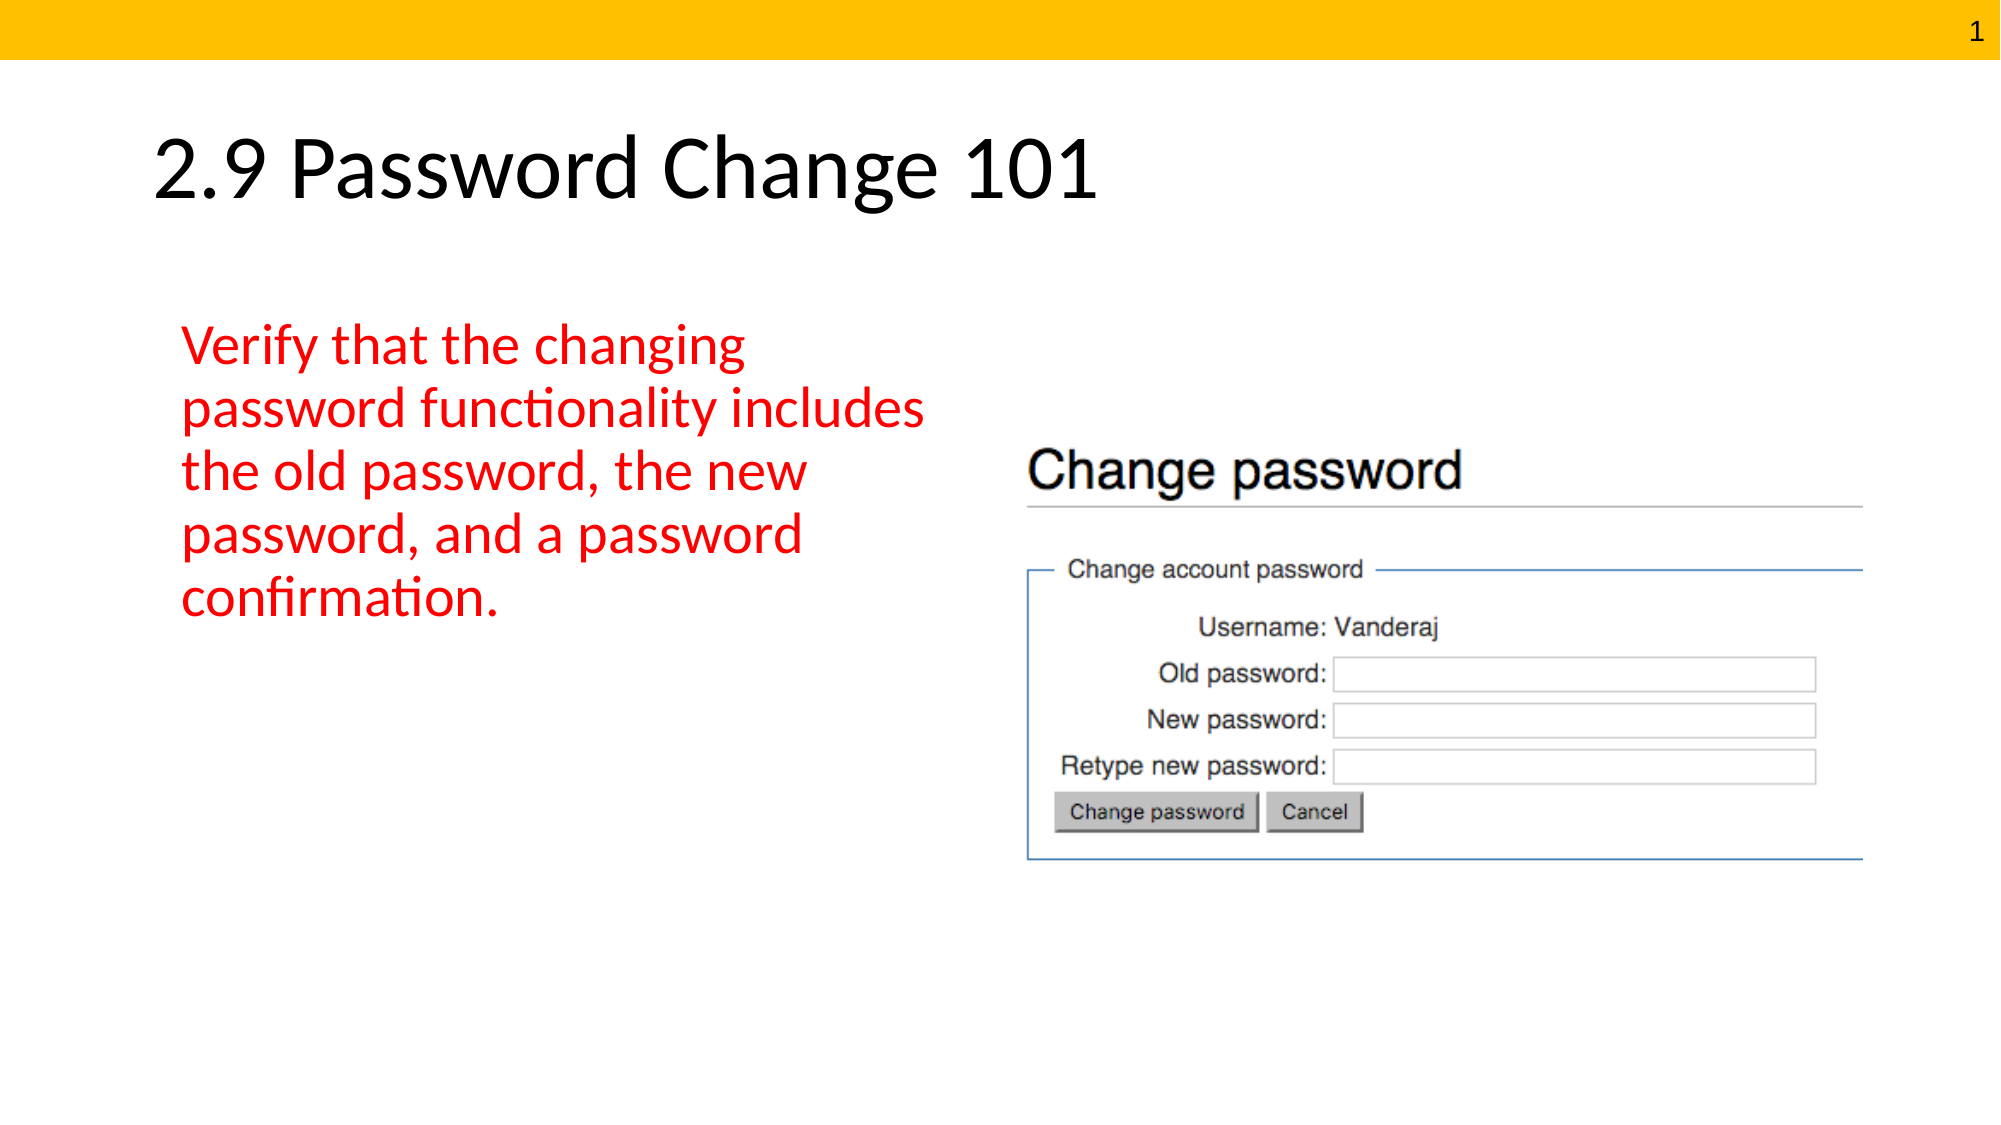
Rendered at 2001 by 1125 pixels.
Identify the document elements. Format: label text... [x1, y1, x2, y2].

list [1012, 419, 1863, 893]
list Verify that the changing password functionality includes the old password, the new password, and a password confirmation. [137, 299, 988, 1014]
title 2.9 Password Change 101 [137, 59, 1863, 278]
